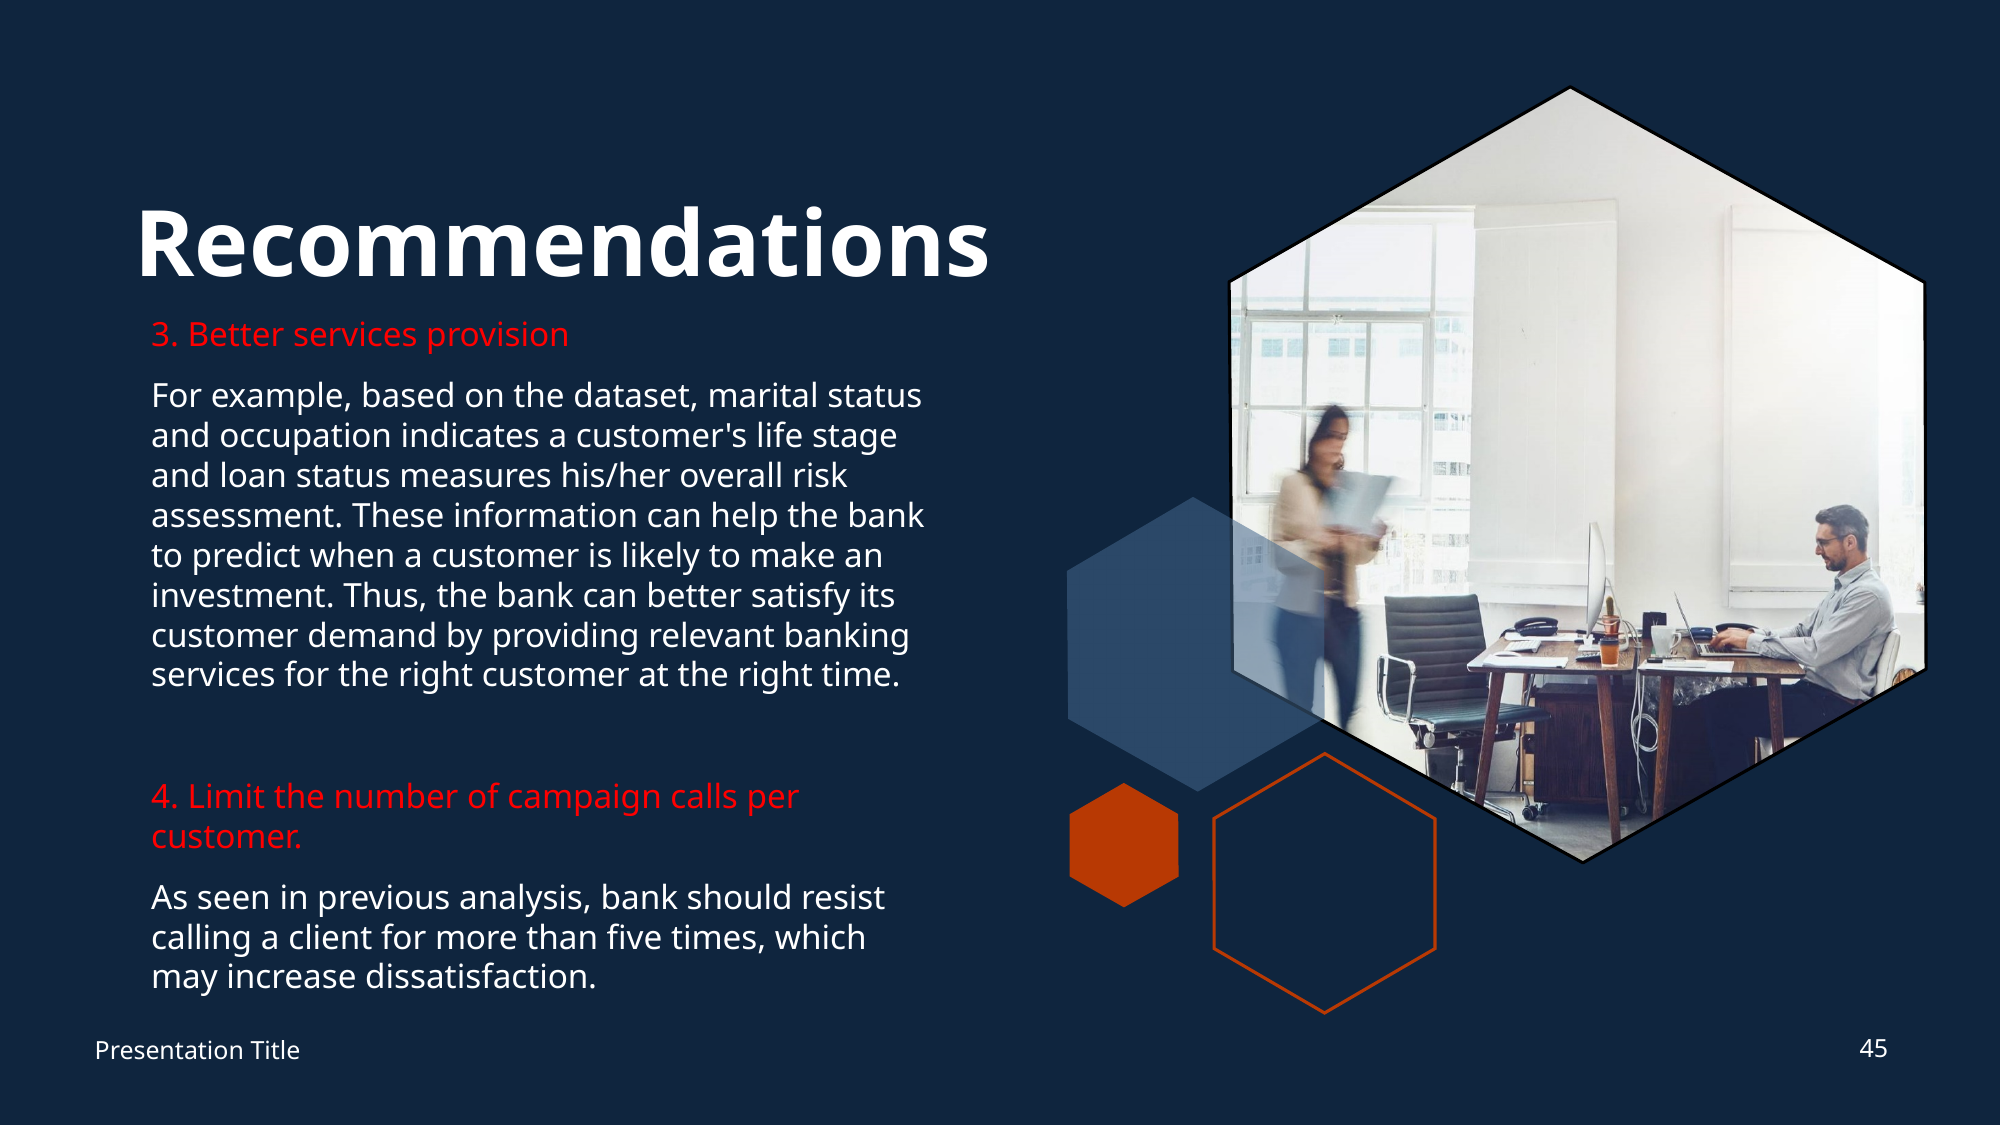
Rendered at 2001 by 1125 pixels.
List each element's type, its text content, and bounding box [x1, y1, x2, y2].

footer Presentation Title [79, 1020, 755, 1080]
title Recommendations [119, 189, 1229, 408]
picture [1066, 86, 1927, 863]
text_box 45 [1836, 1019, 1912, 1080]
list 3. Better services provision For example, based on the dataset, marital status and occupation indicates a customer's life stage and loan status measures his/her overall risk assessment. These information can help the bank to predict when a customer is likely to make an investment. Thus, the bank can better satisfy its customer demand by providing relevant banking services for the right customer at the right time. 4. Limit the number of campaign calls per customer. As seen in previous analysis, bank should resist calling a client for more than five times, which may increase dissatisfaction. [136, 305, 950, 636]
